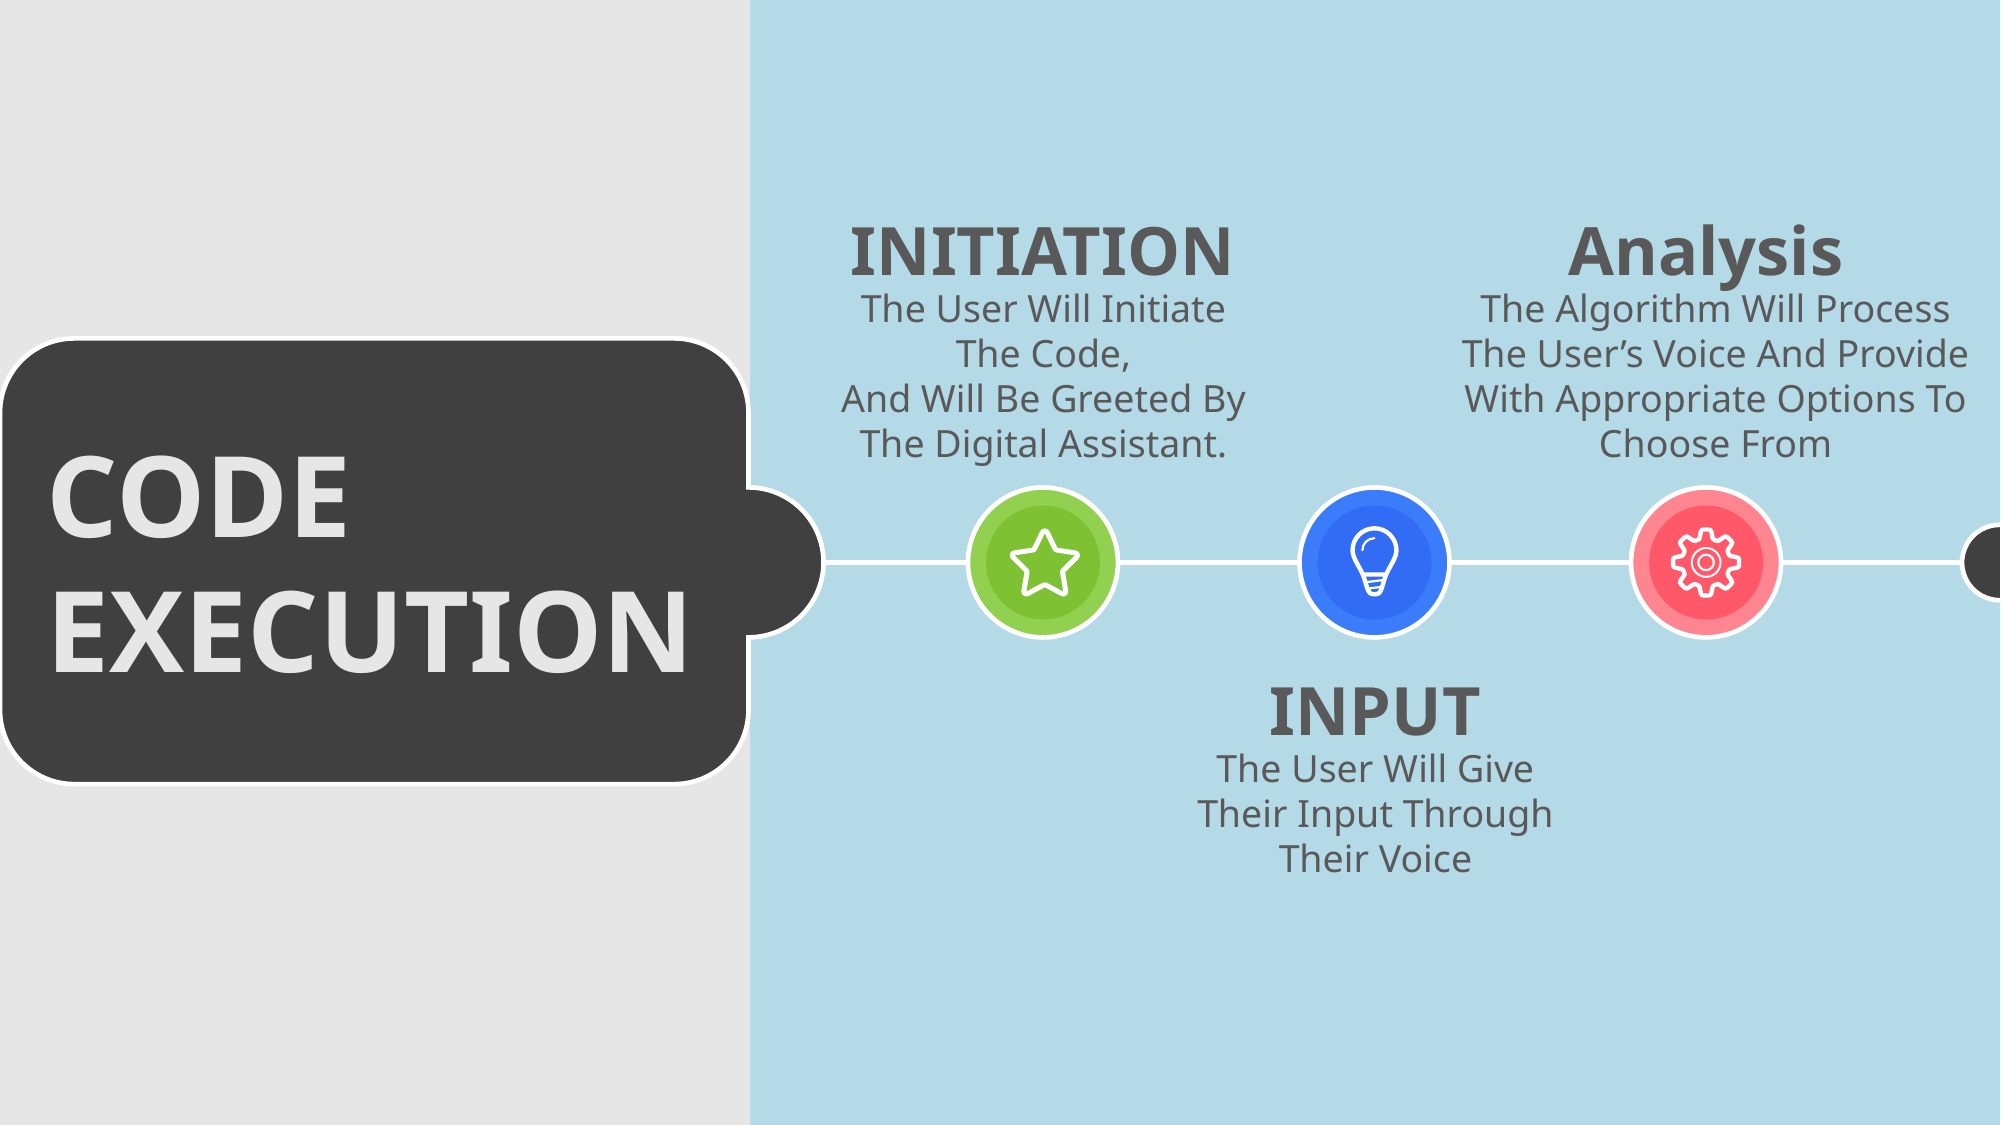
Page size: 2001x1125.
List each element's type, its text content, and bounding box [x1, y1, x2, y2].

text_box [1630, 486, 1782, 639]
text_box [1404, 200, 2000, 475]
text_box [1960, 523, 2000, 602]
text_box [985, 504, 1101, 621]
text_box [1648, 504, 1765, 621]
text_box [1298, 486, 1451, 639]
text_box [1670, 527, 1742, 598]
text_box [0, 639, 751, 1125]
text_box CODE EXECUTION [31, 417, 718, 703]
text_box [1009, 528, 1080, 597]
text_box [0, 0, 751, 395]
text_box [1073, 661, 1678, 890]
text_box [740, 200, 1345, 475]
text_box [1350, 526, 1399, 597]
text_box [966, 486, 1119, 639]
text_box [0, 337, 825, 786]
text_box [1316, 504, 1433, 621]
